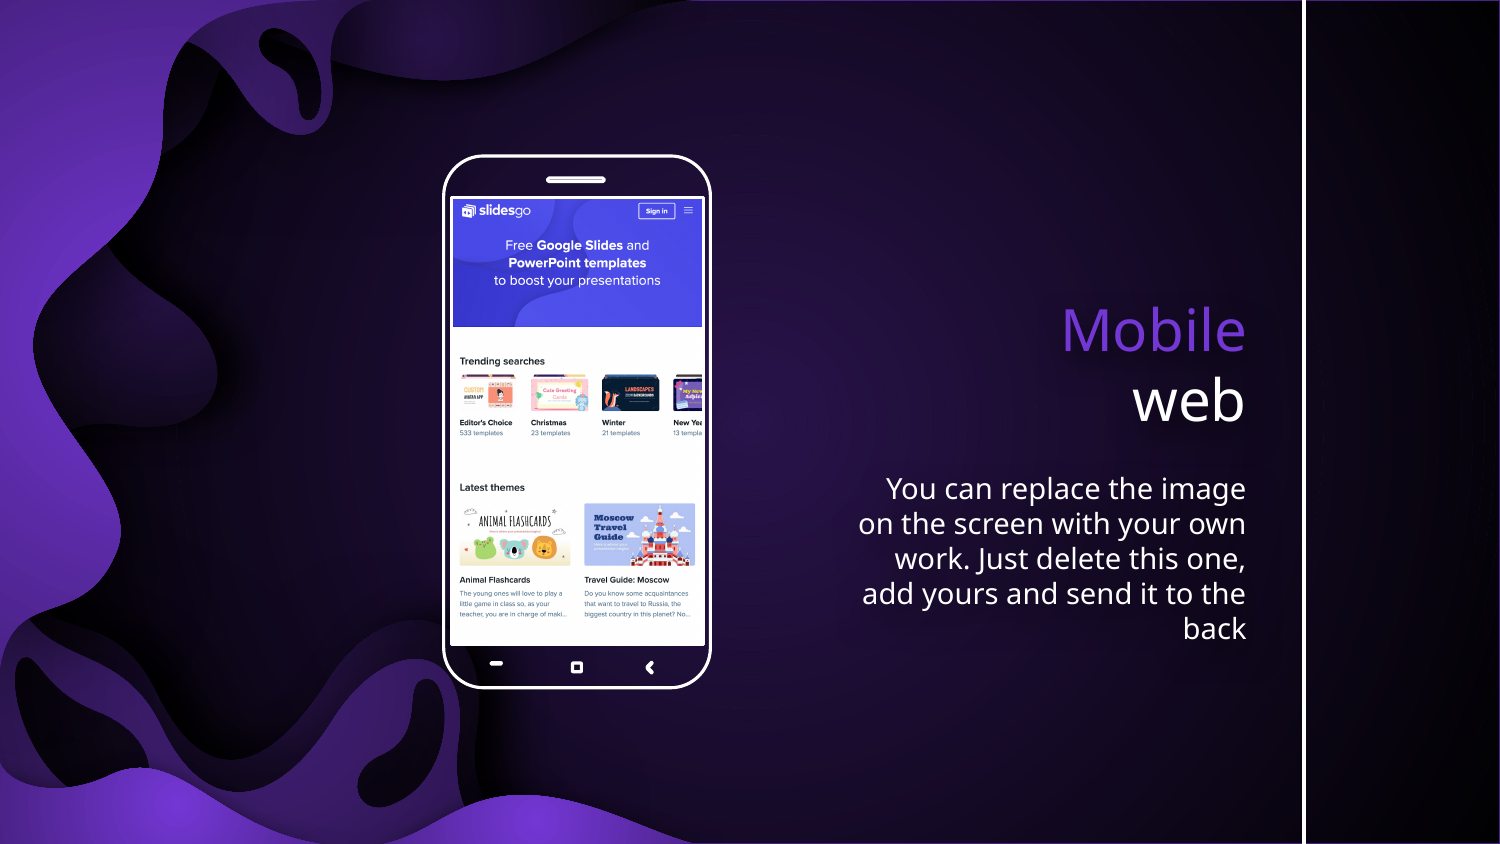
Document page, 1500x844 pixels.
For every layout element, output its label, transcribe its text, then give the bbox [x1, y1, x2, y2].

title Mobile web [980, 278, 1262, 438]
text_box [443, 155, 711, 688]
subtitle You can replace the image on the screen with your own work. Just delete this one, add yours and send it to the back [836, 455, 1262, 669]
